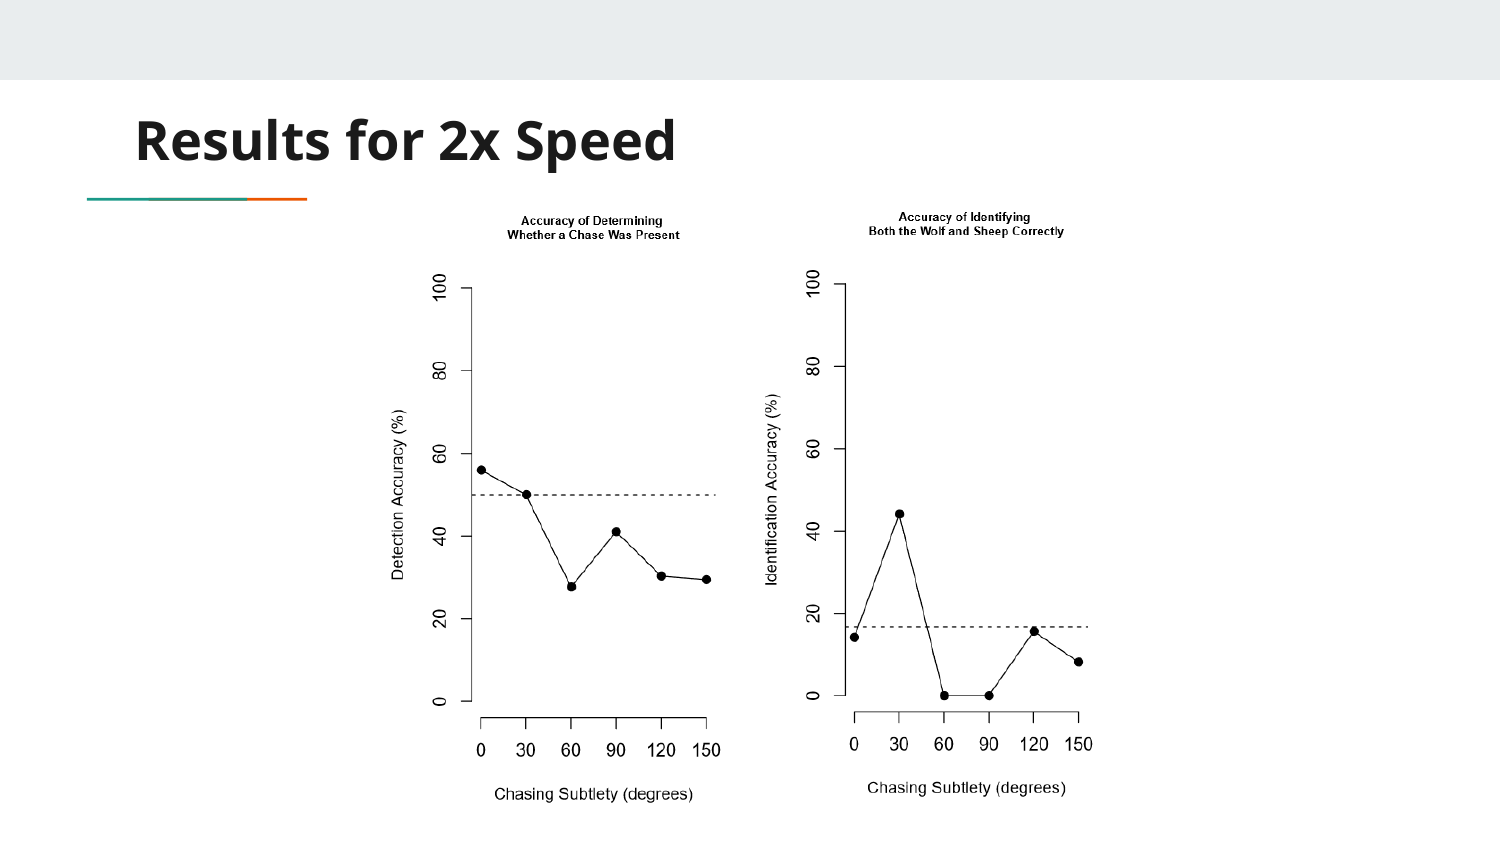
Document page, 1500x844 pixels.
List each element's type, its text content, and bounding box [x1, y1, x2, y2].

picture [385, 202, 733, 818]
title Results for 2x Speed [119, 91, 1381, 180]
picture [757, 202, 1115, 818]
